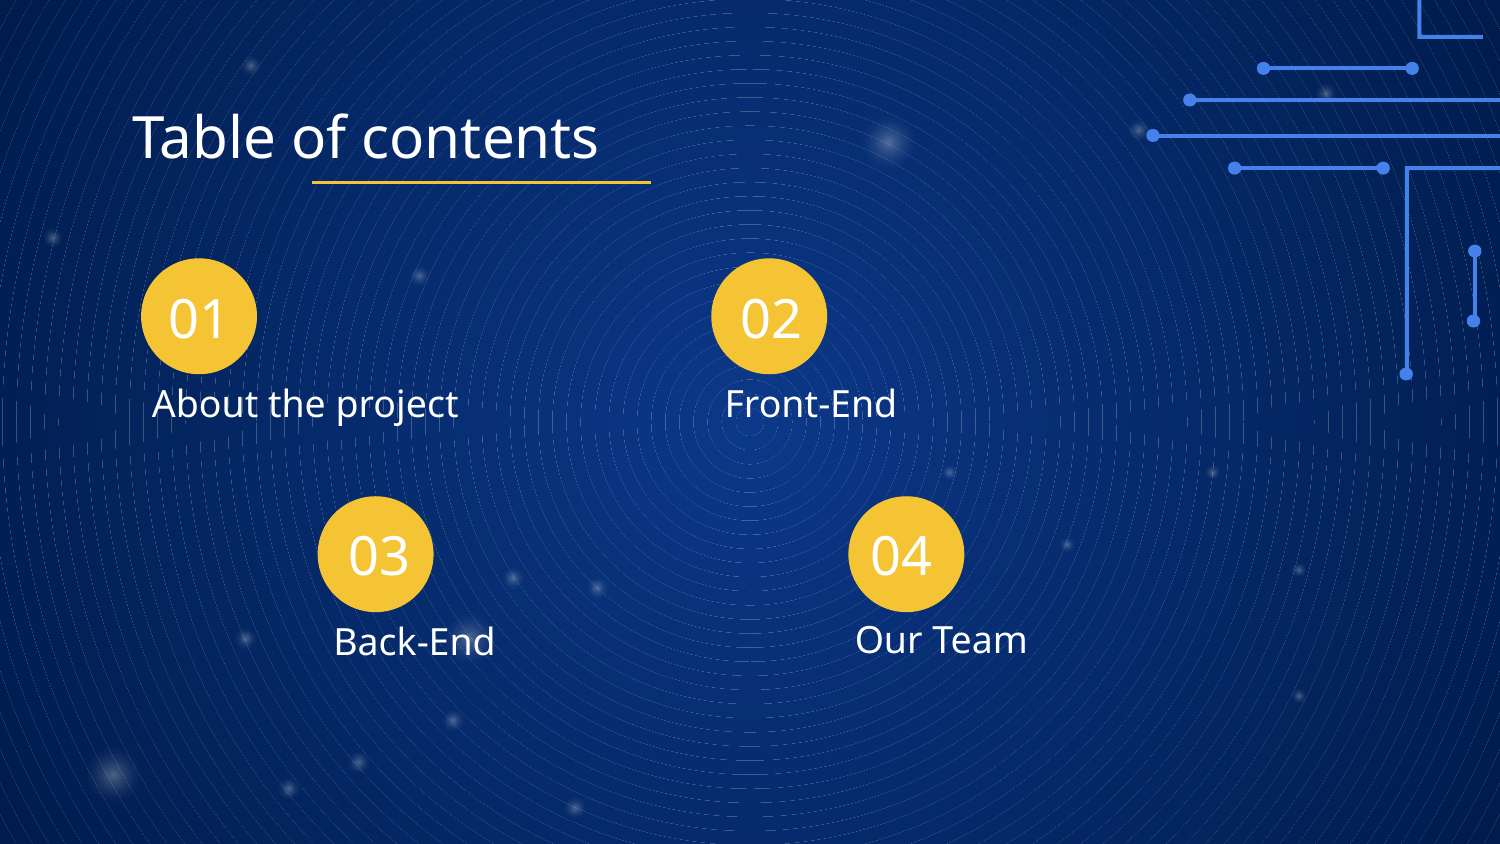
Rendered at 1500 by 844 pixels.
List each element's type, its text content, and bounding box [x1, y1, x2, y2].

title Table of contents [116, 88, 1383, 183]
title 04 [849, 508, 955, 600]
subtitle About the project [136, 365, 531, 432]
text_box [165, 259, 233, 270]
text_box [735, 259, 803, 270]
text_box [341, 497, 410, 508]
text_box [318, 525, 326, 583]
text_box [252, 294, 257, 338]
title 02 [718, 270, 824, 363]
subtitle Our Team [839, 601, 1234, 668]
title 03 [326, 508, 433, 600]
title 01 [146, 270, 252, 363]
text_box [141, 294, 146, 338]
text_box [872, 497, 941, 508]
text_box [955, 524, 964, 585]
text_box [712, 290, 718, 342]
subtitle Front-End [709, 365, 1104, 432]
subtitle Back-End [318, 602, 712, 670]
